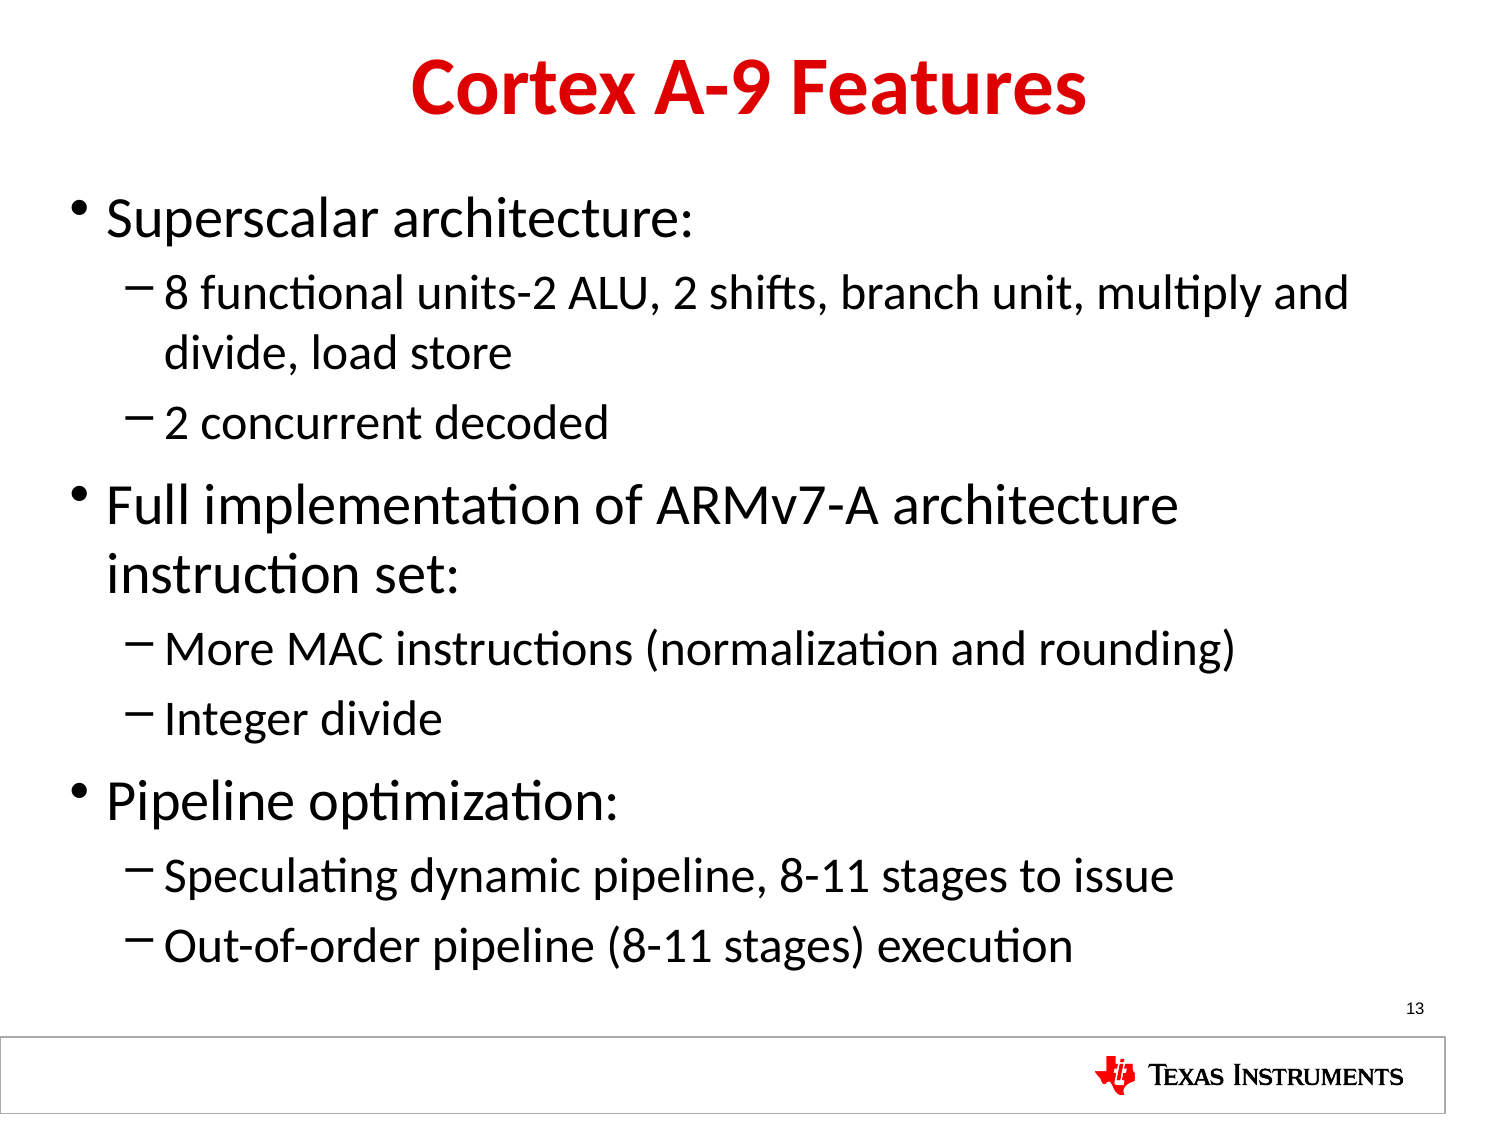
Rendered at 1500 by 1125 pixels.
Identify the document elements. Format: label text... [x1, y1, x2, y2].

slide_number 13 [1089, 990, 1440, 1025]
title Cortex A-9 Features [74, 21, 1426, 158]
picture [1095, 1056, 1403, 1095]
list Superscalar architecture: 8 functional units-2 ALU, 2 shifts, branch unit, multiply and divide, load store 2 concurrent decoded Full implementation of ARMv7-A architecture instruction set: More MAC instructions (normalization and rounding) Integer divide Pipeline optimization: Speculating dynamic pipeline, 8-11 stages to issue Out-of-order pipeline (8-11 stages) execution [54, 171, 1444, 984]
